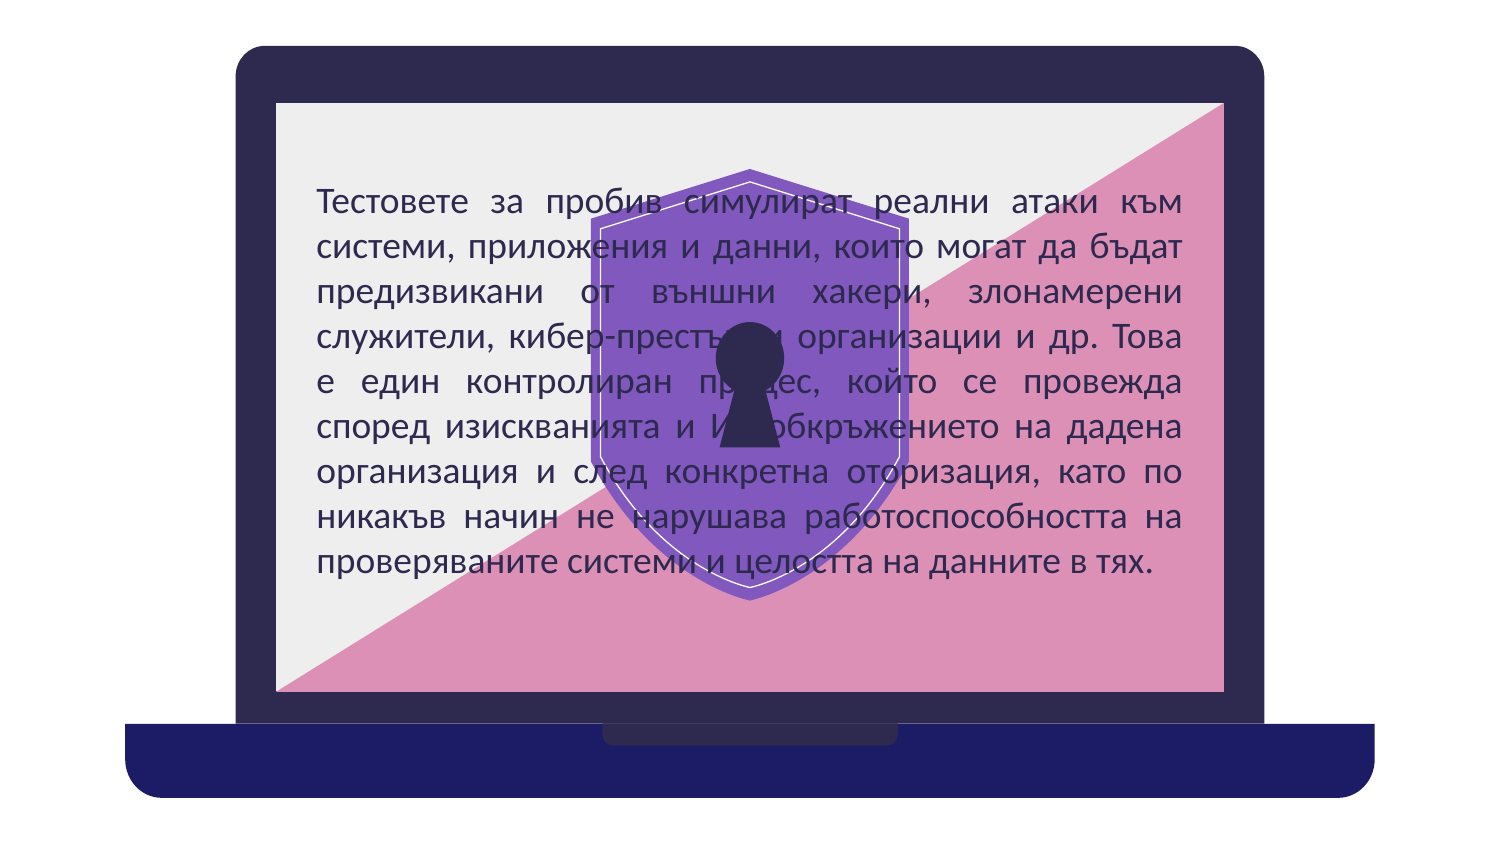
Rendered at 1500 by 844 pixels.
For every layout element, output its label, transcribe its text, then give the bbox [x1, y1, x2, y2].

text_box Тестовете за пробив симулират реални атаки към системи, приложения и данни, които могат да бъдат предизвикани от външни хакери, злонамерени служители, кибер-престъпни организации и др. Това е един контролиран процес, който се провежда според изискванията и ИТ обкръжението на дадена организация и след конкретна оторизация, като по никакъв начин не нарушава работоспособността на проверяваните системи и целостта на данните в тях. [301, 168, 1199, 624]
text_box [602, 723, 898, 746]
text_box [235, 45, 1265, 723]
text_box [276, 103, 1224, 692]
text_box [125, 723, 1375, 798]
text_box [278, 104, 1224, 692]
